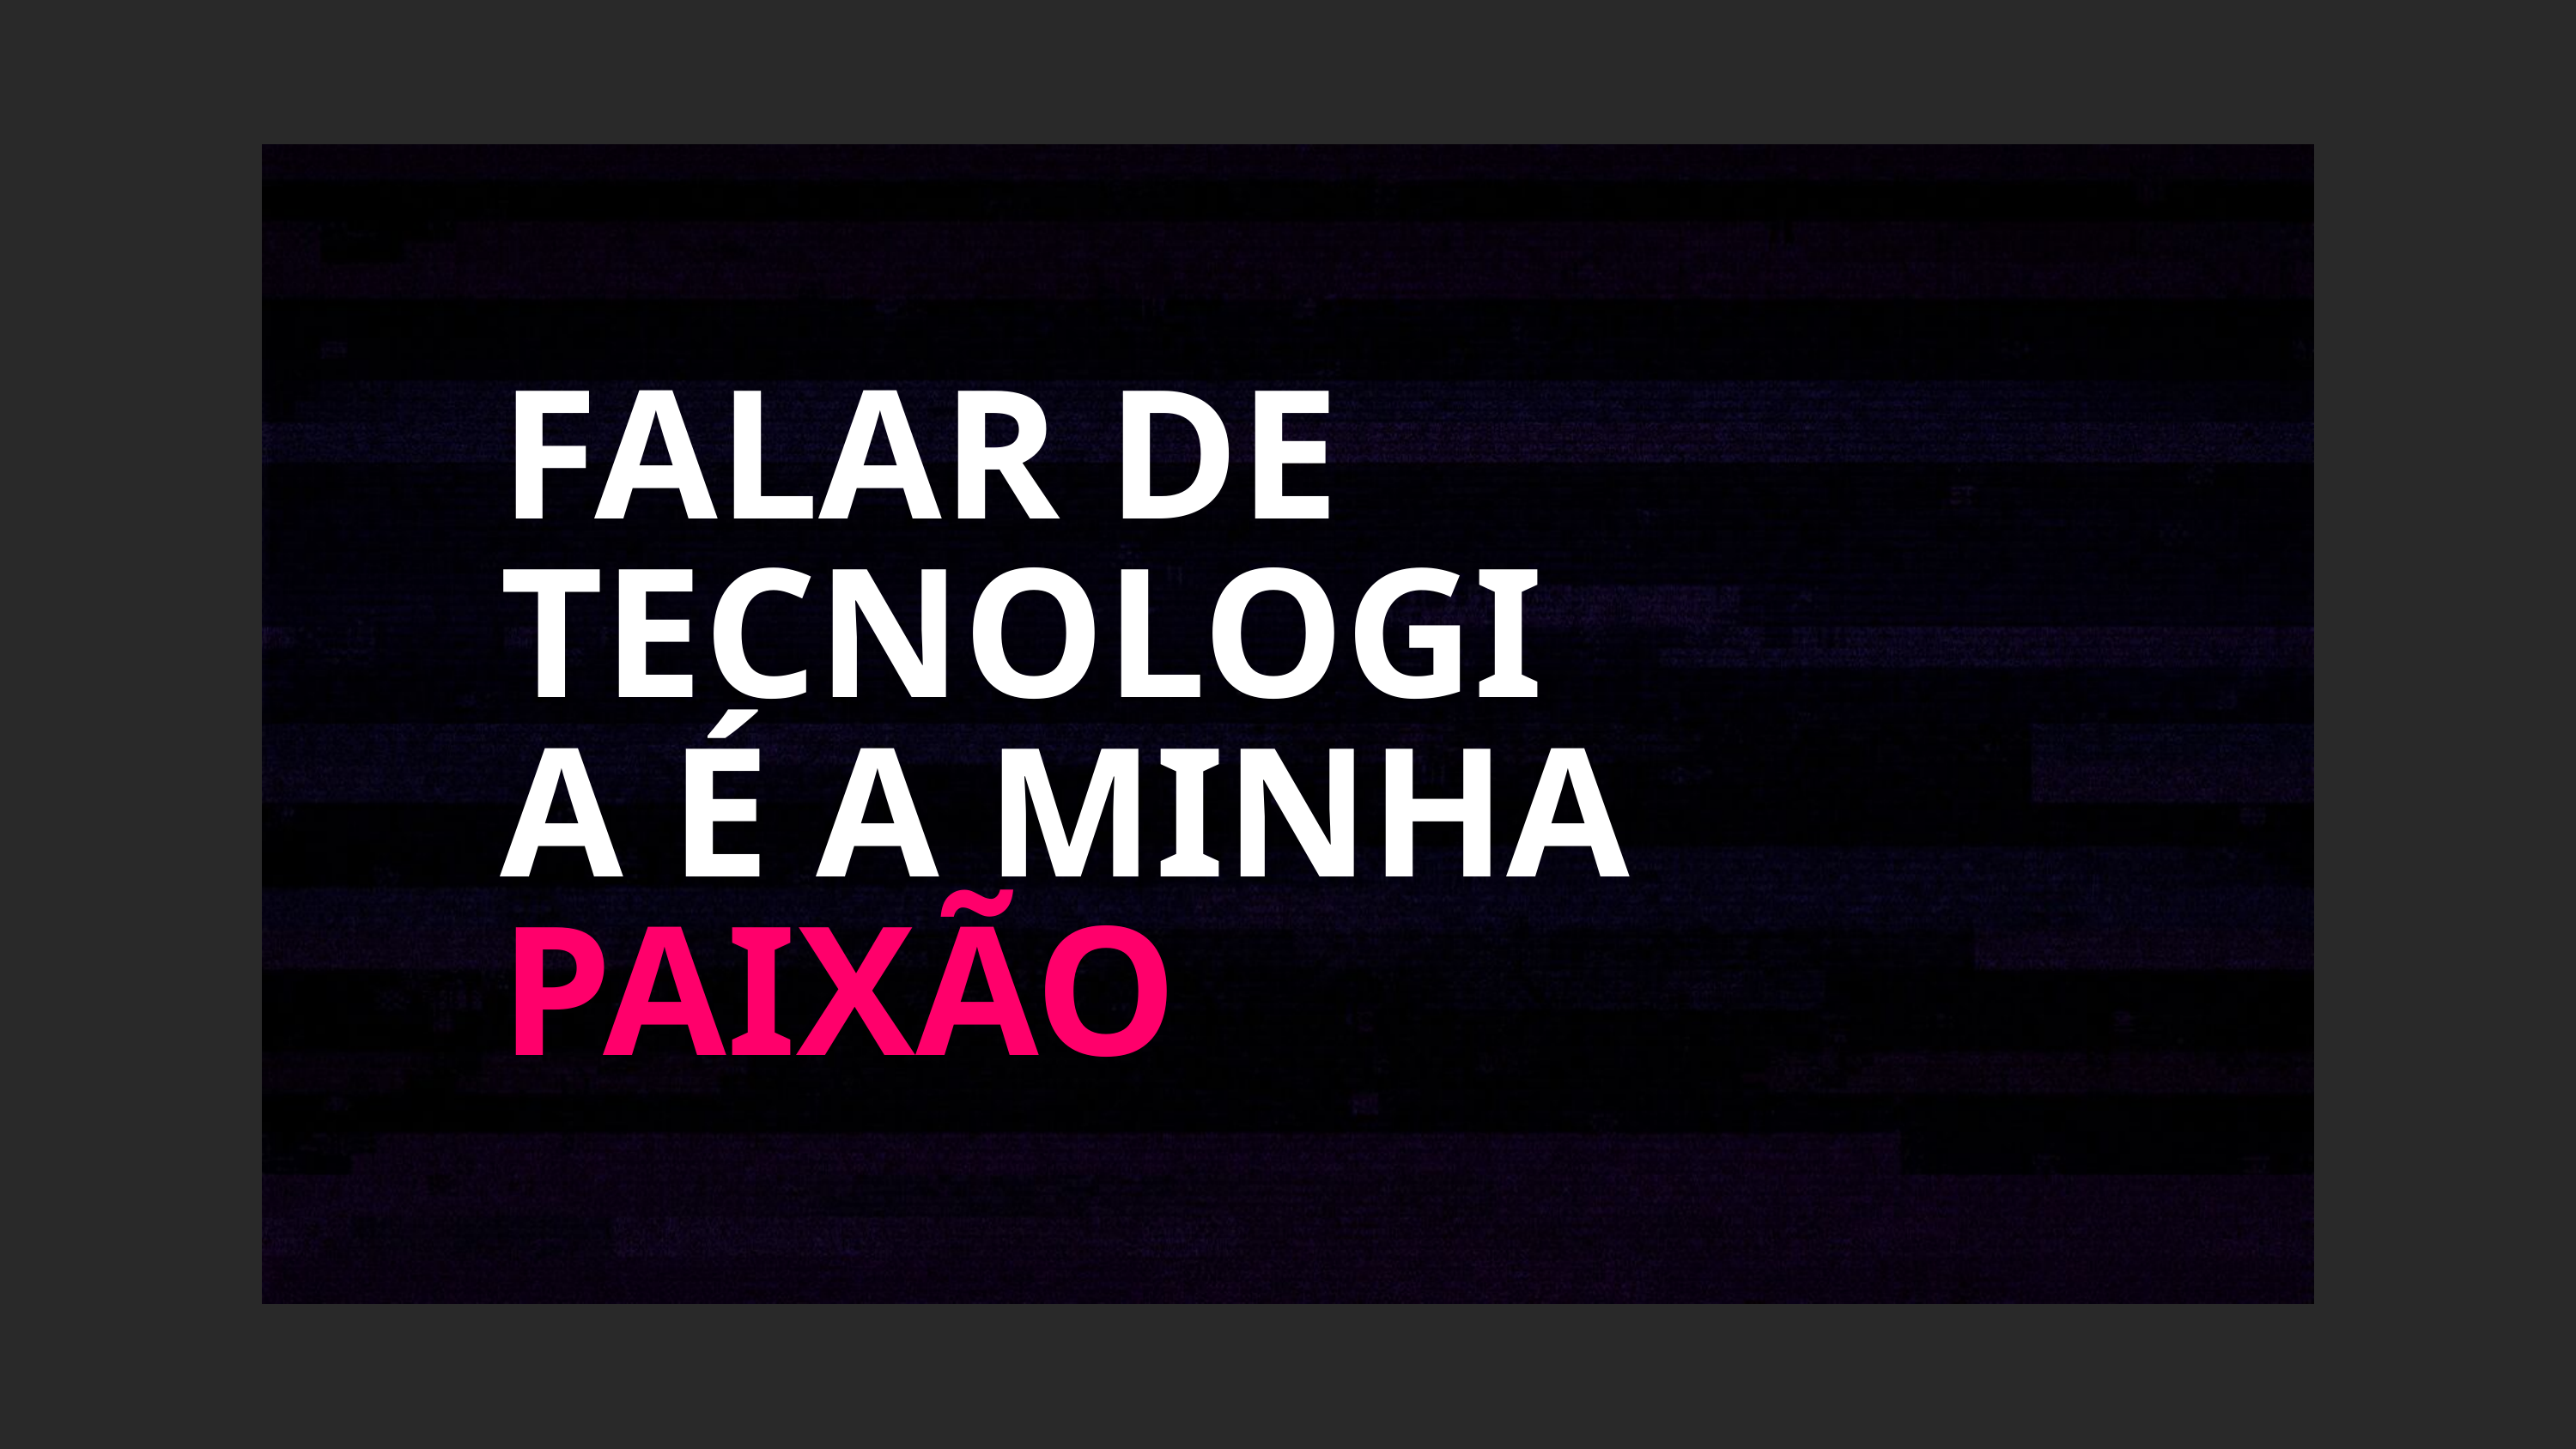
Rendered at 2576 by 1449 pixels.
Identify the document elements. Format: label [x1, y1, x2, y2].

picture [262, 144, 2314, 1304]
